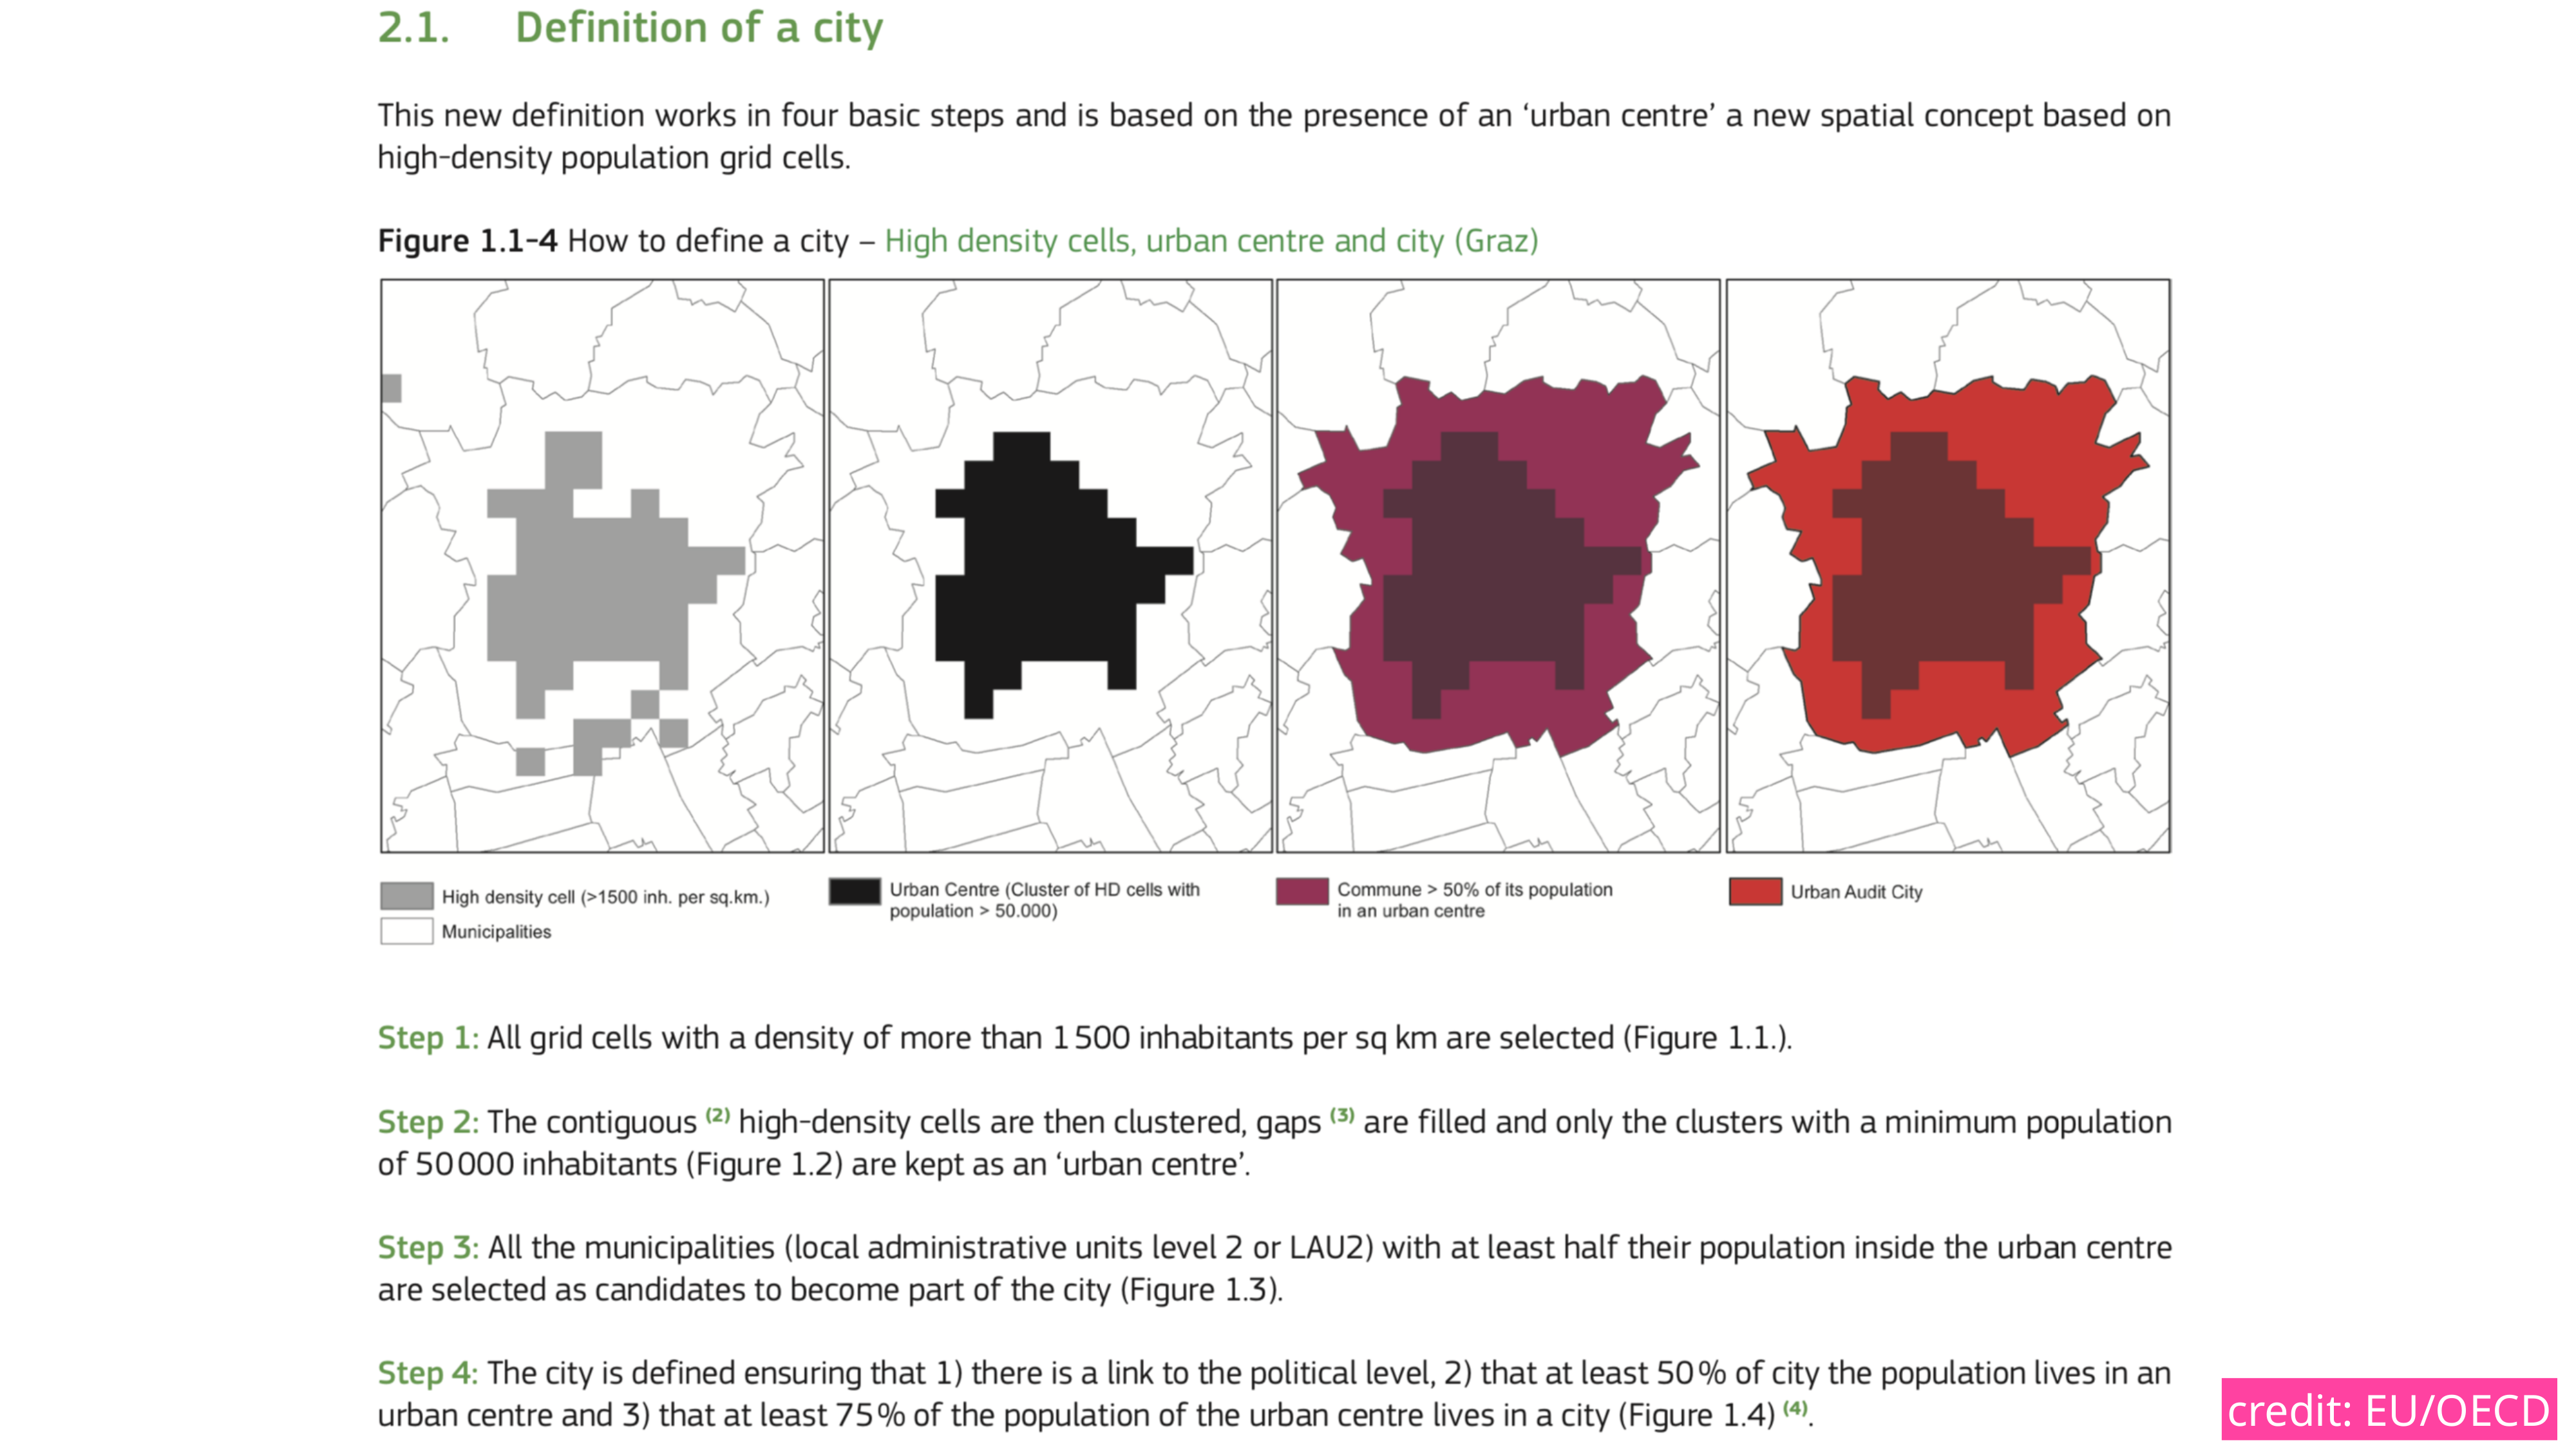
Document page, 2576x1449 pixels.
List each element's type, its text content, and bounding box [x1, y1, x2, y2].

text_box credit: EU/OECD [2221, 1378, 2557, 1441]
picture [361, 0, 2215, 1449]
